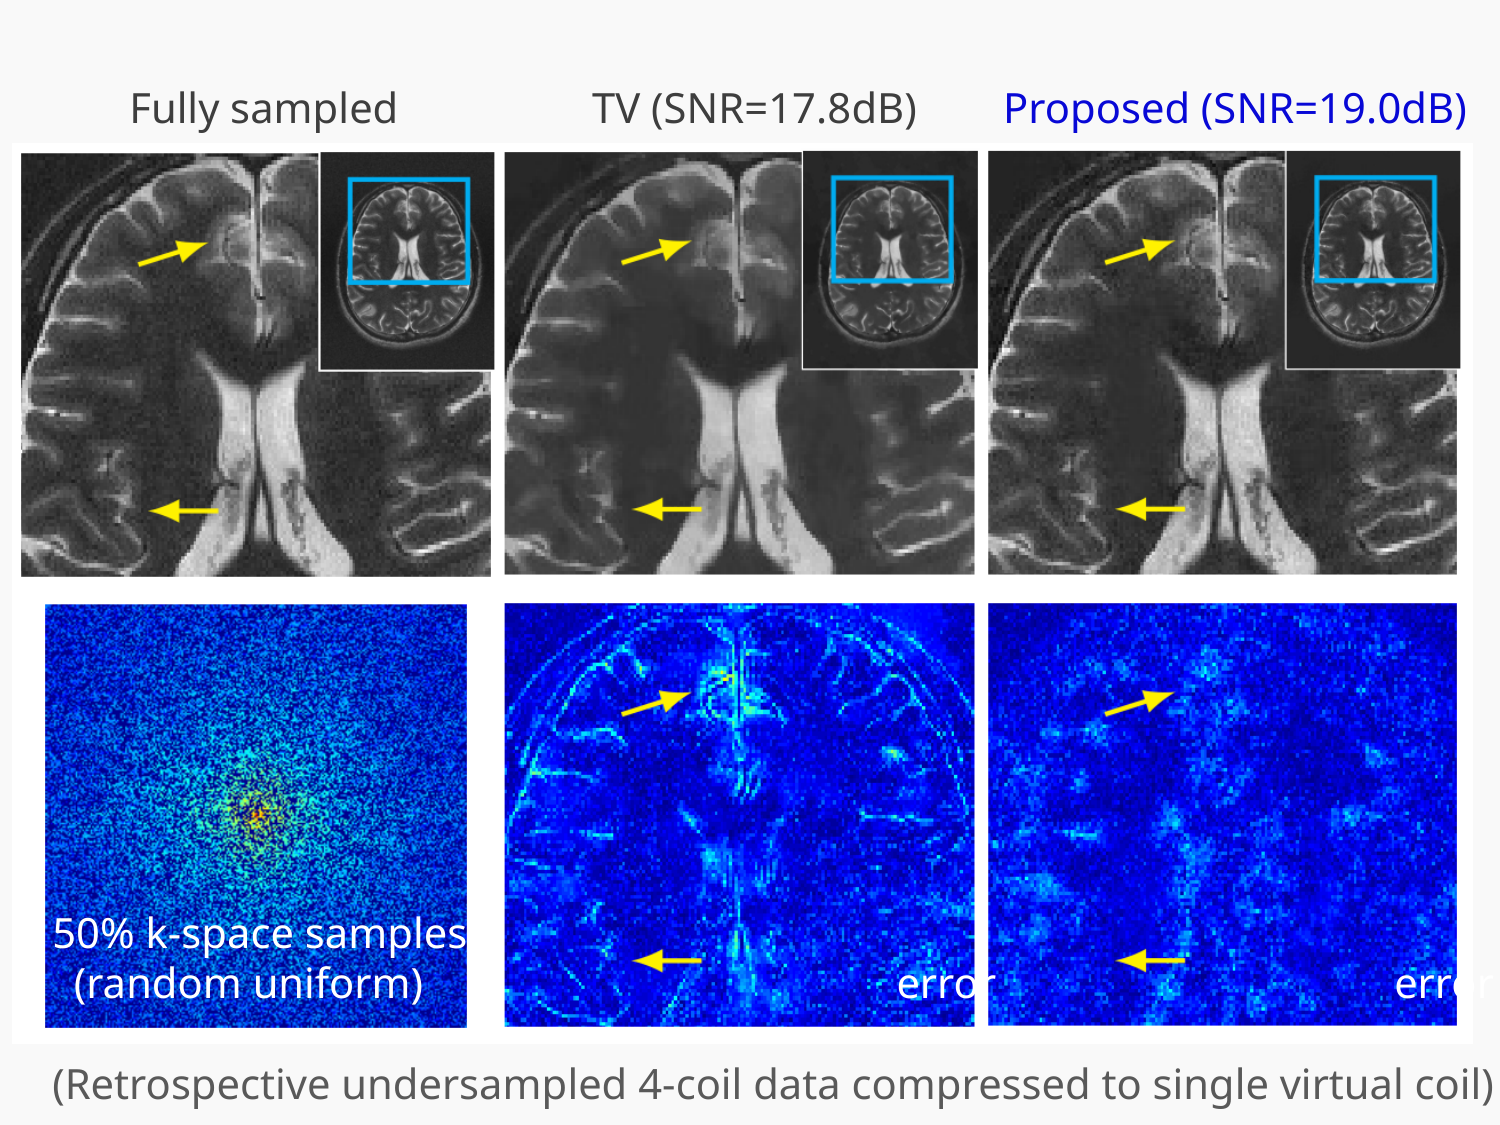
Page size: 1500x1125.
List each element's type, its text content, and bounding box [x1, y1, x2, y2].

text_box (Retrospective undersampled 4-coil data compressed to single virtual coil) [37, 1050, 1500, 1115]
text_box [12, 74, 1500, 1045]
